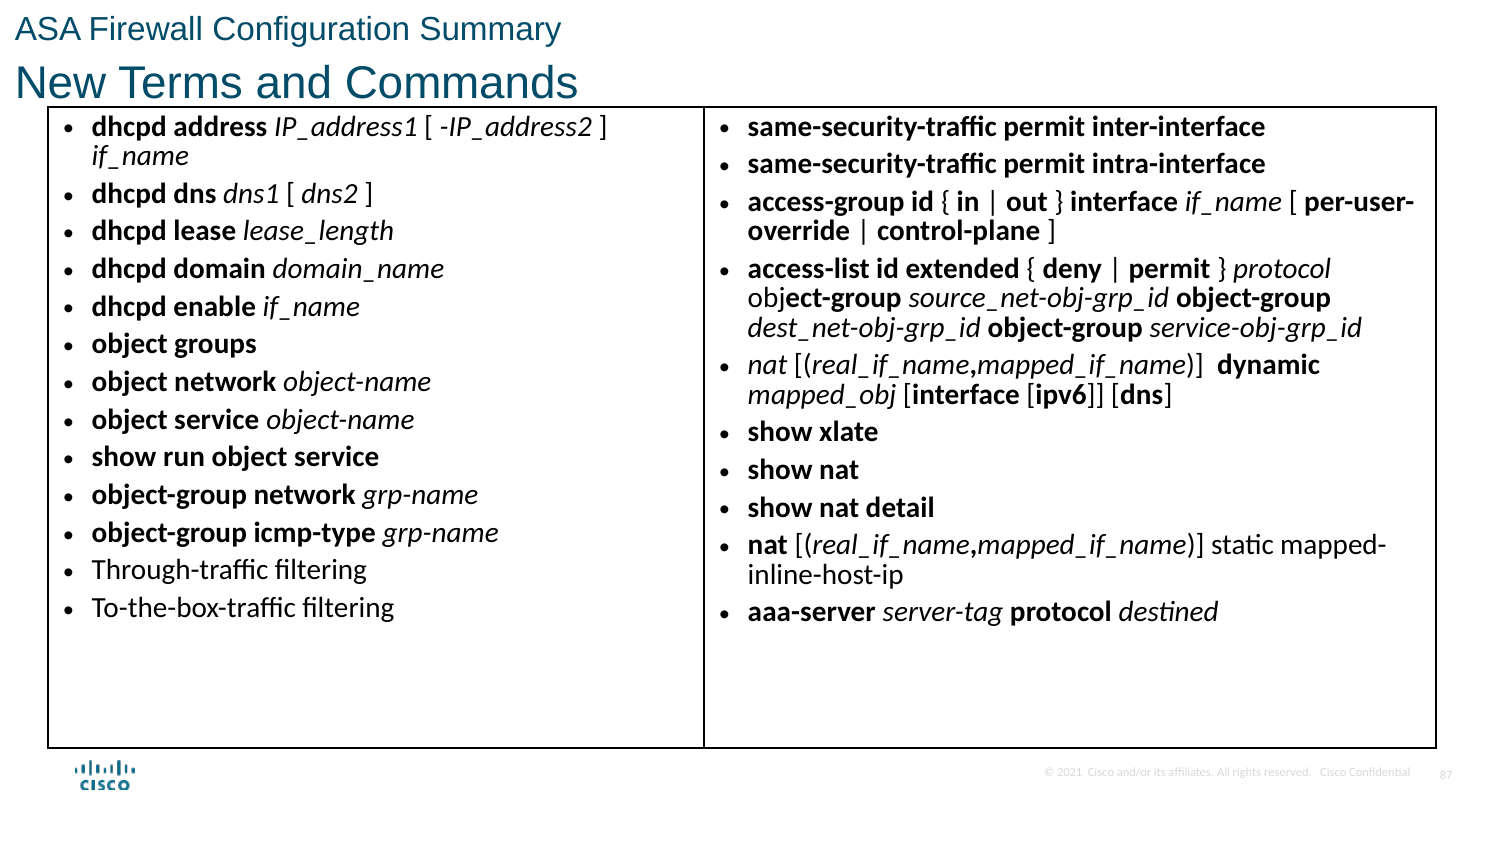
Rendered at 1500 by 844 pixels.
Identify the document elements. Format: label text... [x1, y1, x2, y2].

picture [75, 759, 135, 790]
slide_number 87 [1425, 759, 1500, 797]
list ASA Firewall Configuration Summary [0, 0, 1500, 45]
list New Terms and Commands [0, 45, 1500, 195]
table_header dhcpd address IP_address1 [ -IP_address2 ] if_name dhcpd dns dns1 [ dns2 ] dhcpd lease lease_length dhcpd domain domain_name dhcpd enable if_name object groups object network object-name object service object-name show run object service object-group network grp-name object-group icmp-type grp-name Through-traffic filtering To-the-box-traffic filtering [49, 108, 703, 747]
table_header same-security-traffic permit inter-interface same-security-traffic permit intra-interface access-group id { in | out } interface if_name [ per-user-override | control-plane ] access-list id extended { deny | permit } protocol object-group source_net-obj-grp_id object-group dest_net-obj-grp_id object-group service-obj-grp_id nat [(real_if_name,mapped_if_name)] dynamic mapped_obj [interface [ipv6]] [dns] show xlate show nat show nat detail nat [(real_if_name,mapped_if_name)] static mapped-inline-host-ip aaa-server server-tag protocol destined [705, 108, 1435, 747]
